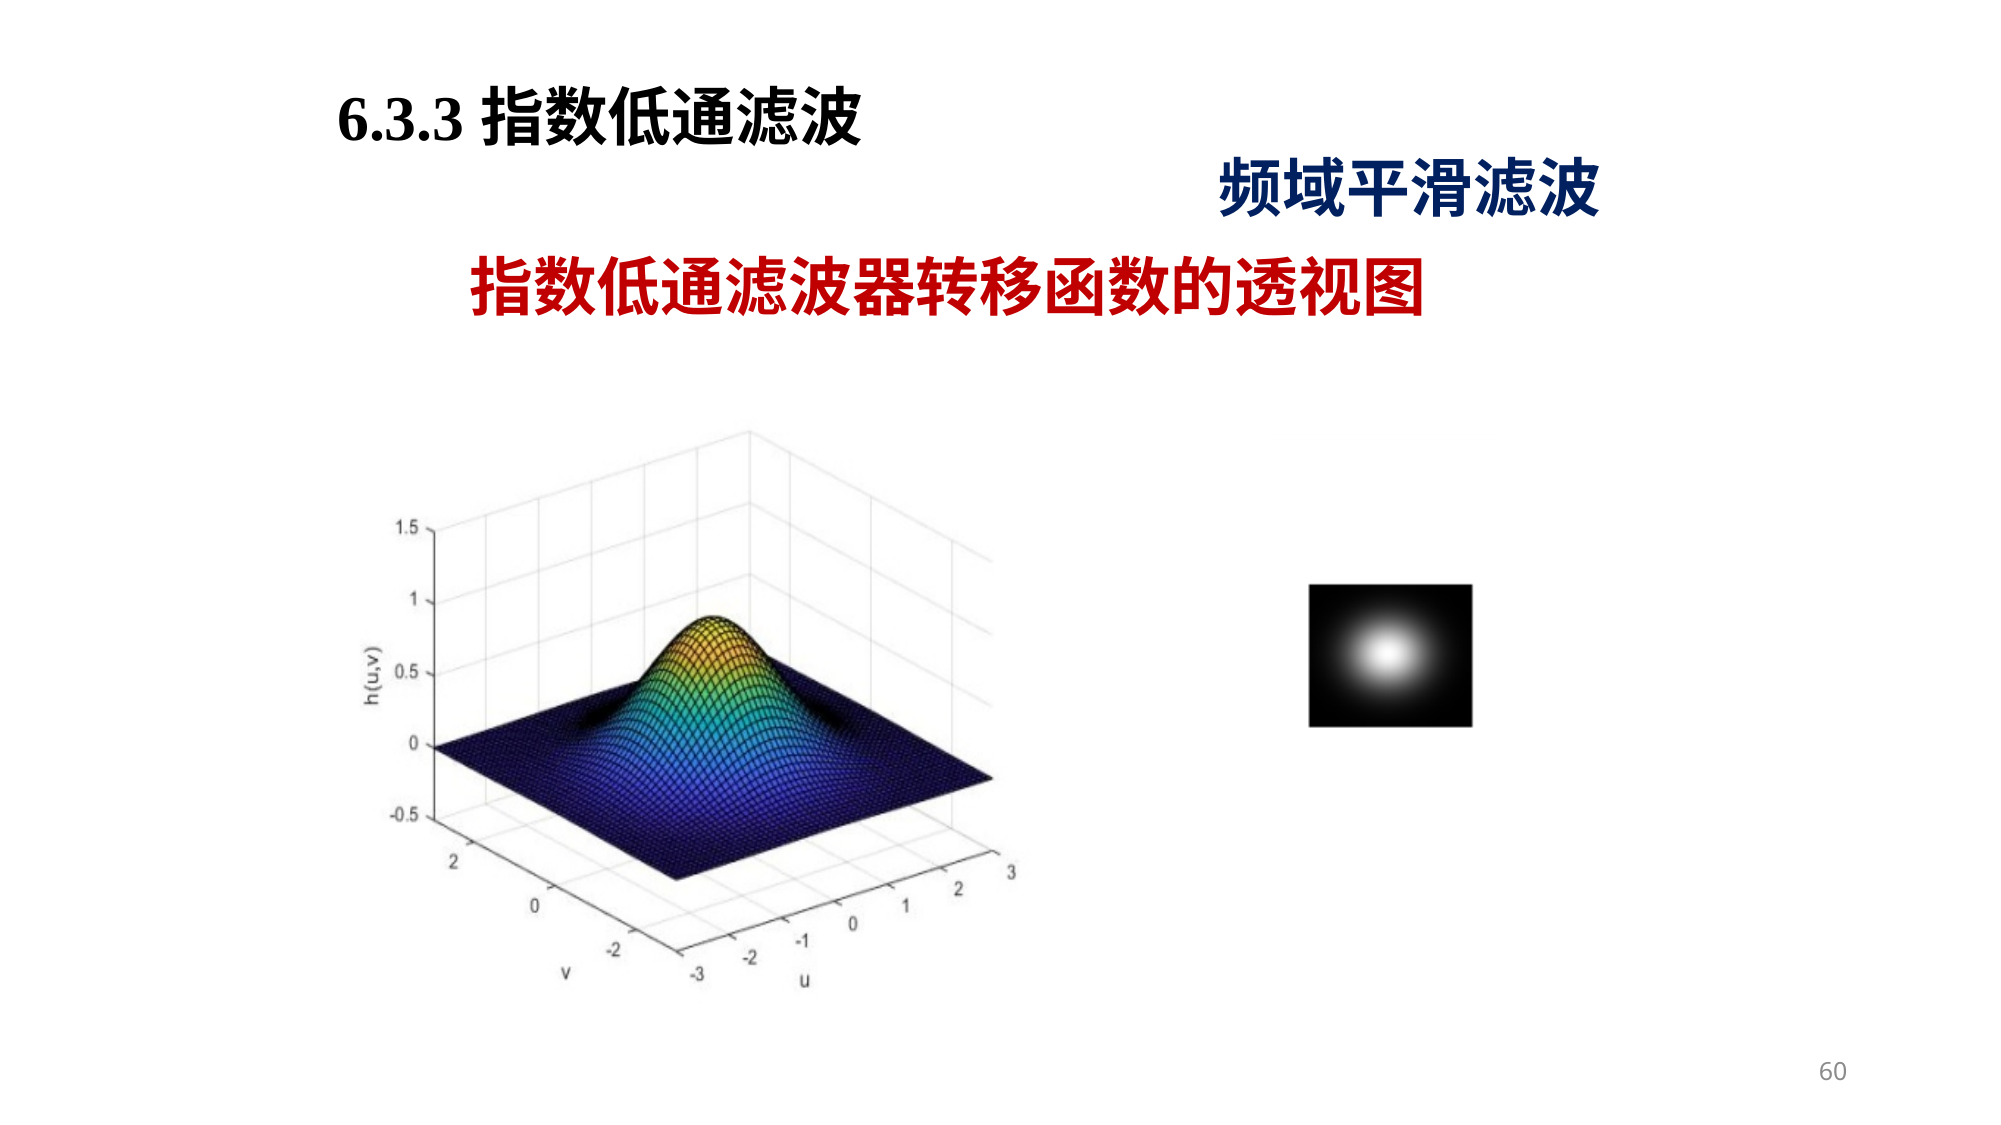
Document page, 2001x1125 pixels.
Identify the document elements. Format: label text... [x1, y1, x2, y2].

slide_number 60 [1412, 1042, 1863, 1103]
text_box 6.3.3指数低通滤波 [322, 50, 1091, 180]
text_box 频域平滑滤波 [1218, 153, 1700, 219]
text_box 指数低通滤波器转移函数的透视图 [450, 246, 1535, 406]
picture [359, 405, 1038, 1007]
picture [1267, 433, 1500, 908]
